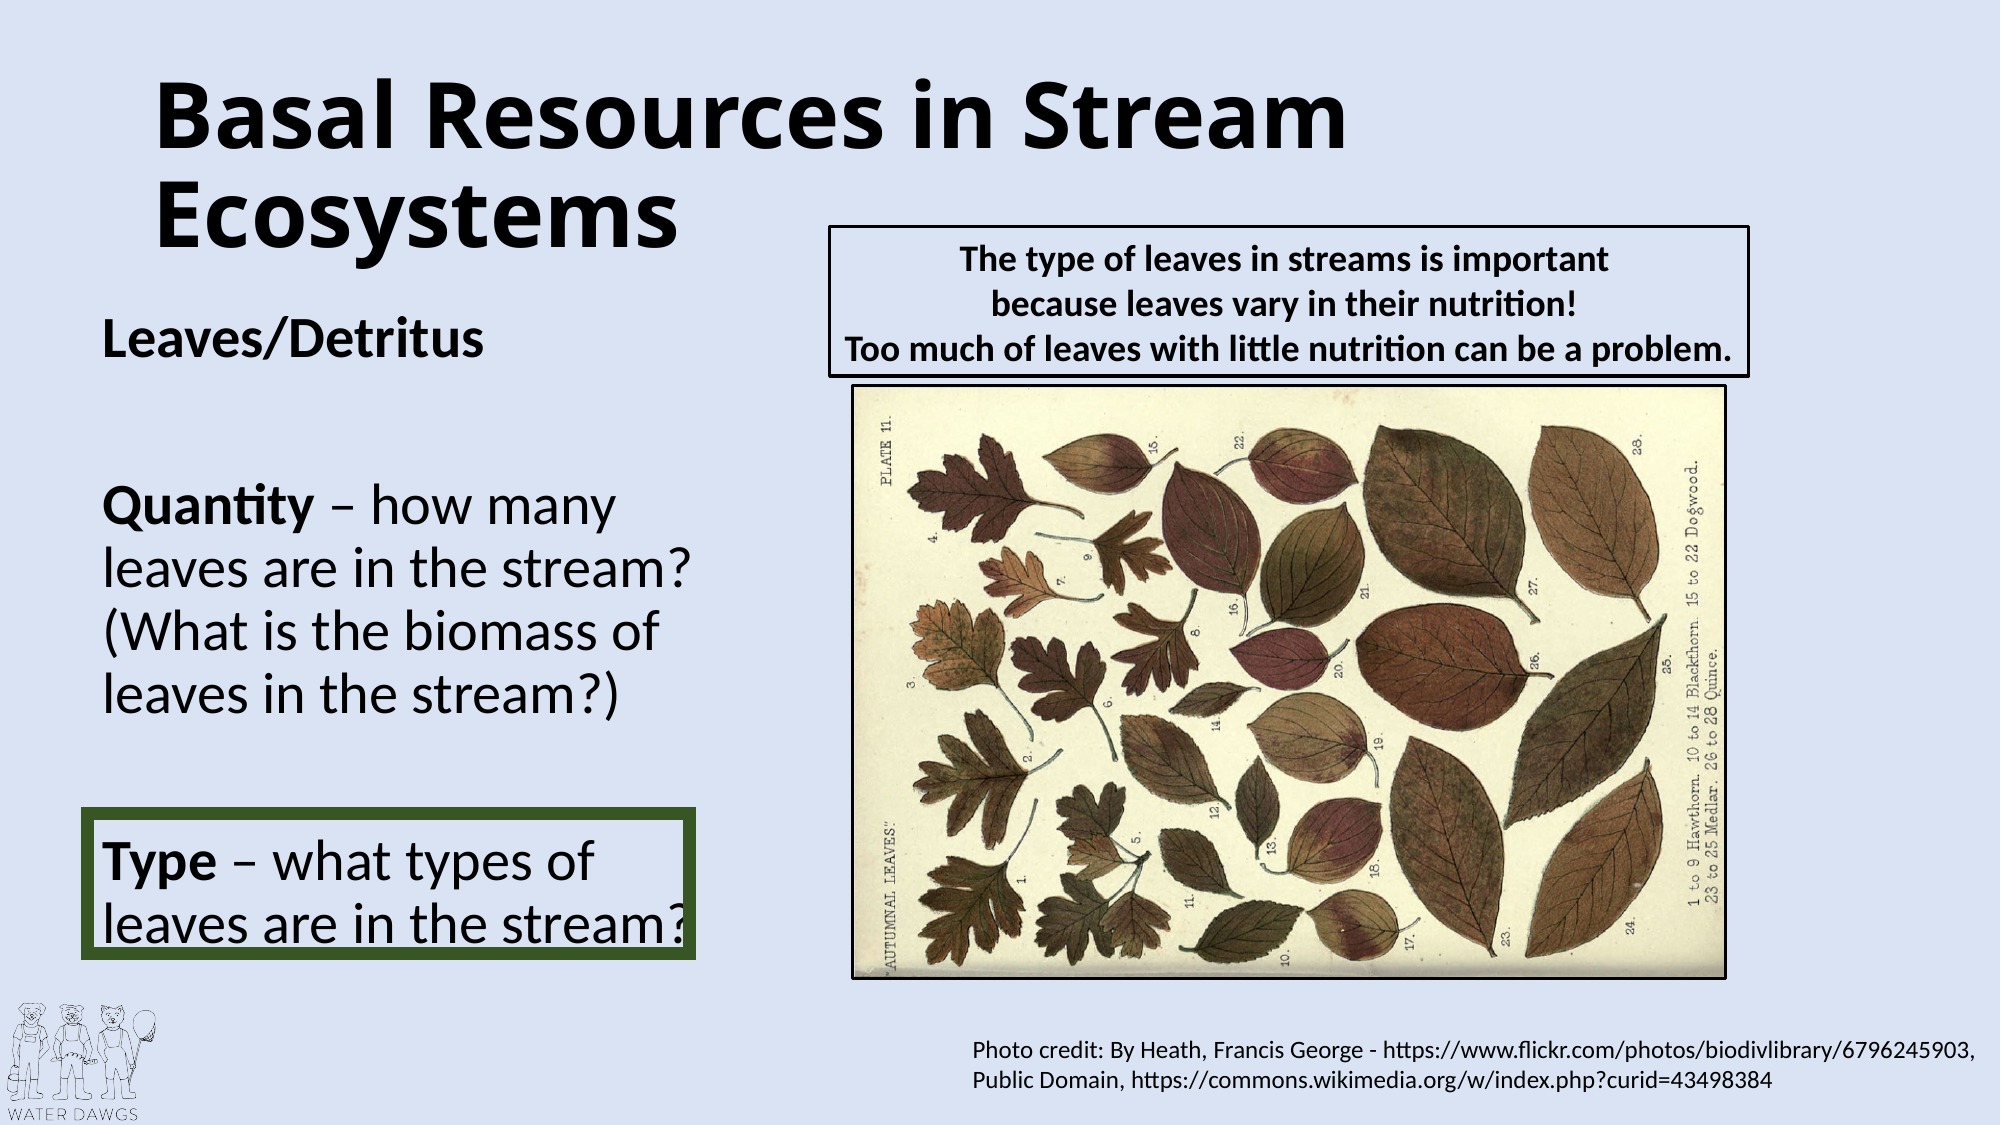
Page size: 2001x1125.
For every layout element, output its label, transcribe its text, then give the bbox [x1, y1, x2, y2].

text_box Photo credit: By Heath, Francis George - https://www.flickr.com/photos/biodivlibrary/6796245903, Public Domain, https://commons.wikimedia.org/w/index.php?curid=43498384 [1585, 1026, 1999, 1102]
picture [0, 967, 172, 1125]
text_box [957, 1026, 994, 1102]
text_box [86, 812, 690, 955]
list Leaves/Detritus Quantity – how many leaves are in the stream? (What is the biomass of leaves in the stream?) Type – what types of leaves are in the stream? [87, 299, 767, 1014]
title Basal Resources in Stream Ecosystems [137, 59, 1863, 278]
picture [856, 247, 1724, 1118]
text_box The type of leaves in streams is important because leaves vary in their nutrition! Too much of leaves with little nutrition can be a problem. [829, 226, 1749, 376]
